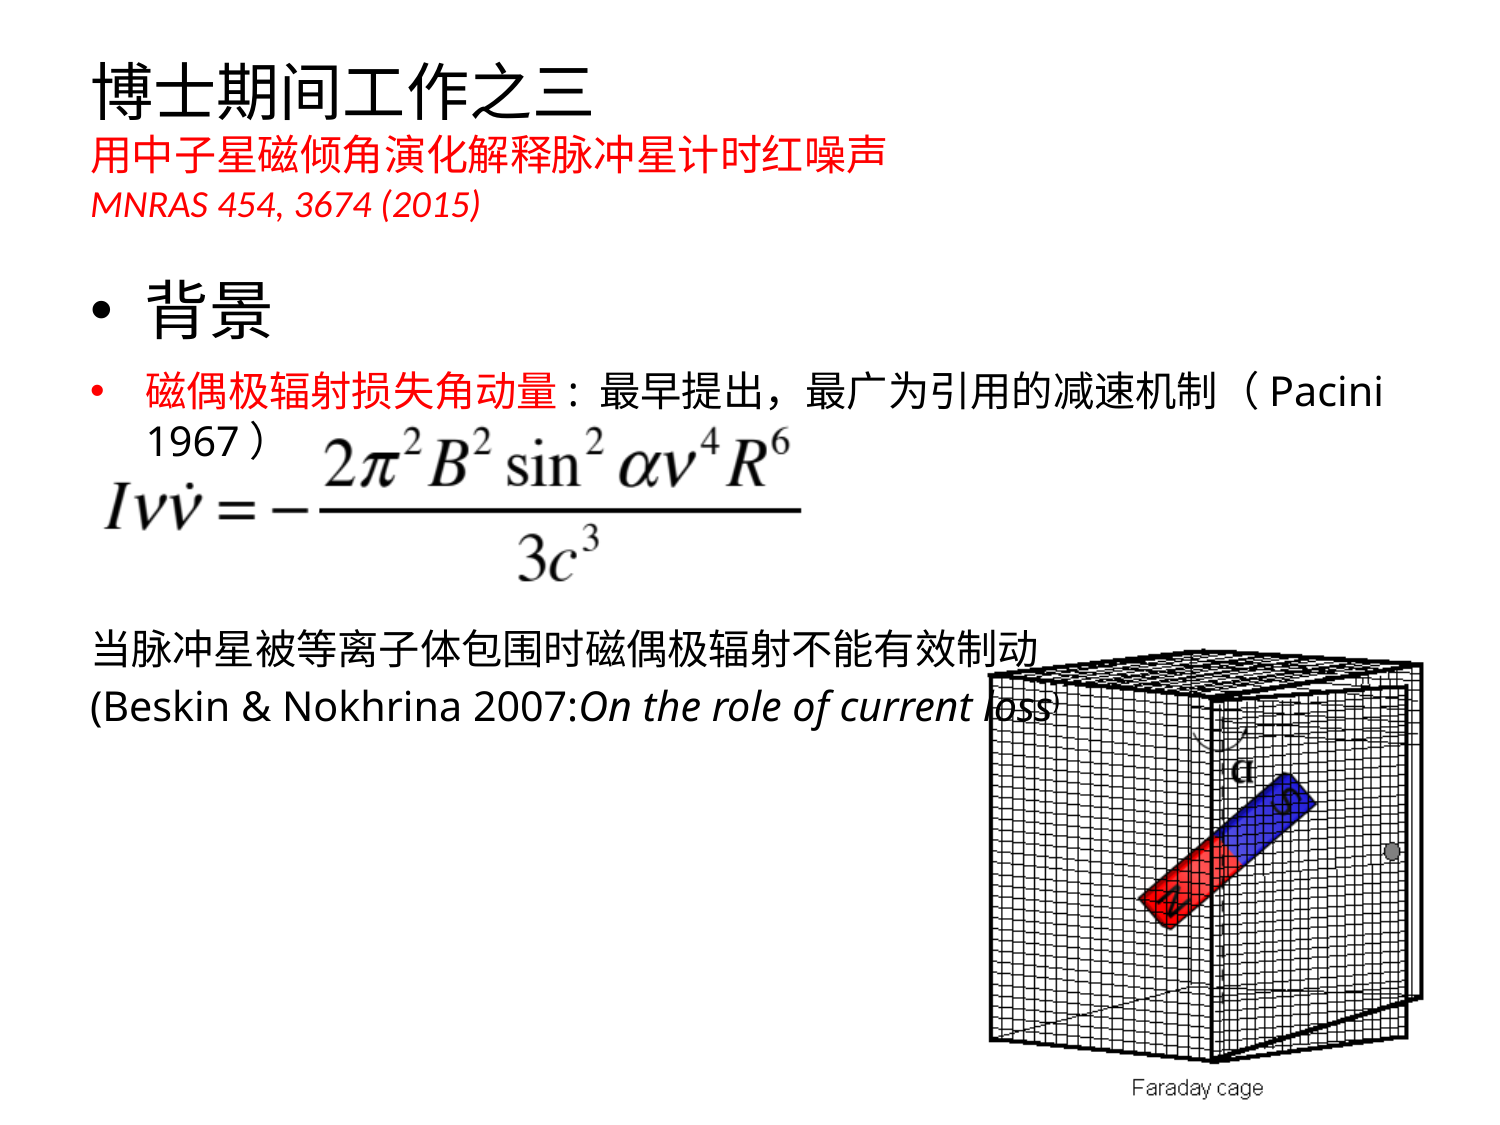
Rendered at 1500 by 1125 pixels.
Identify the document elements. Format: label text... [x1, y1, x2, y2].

title 博士期间工作之三 用中子星磁倾角演化解释脉冲星计时红噪声 MNRAS 454, 3674 (2015) [75, 45, 1425, 233]
picture [91, 410, 812, 596]
picture [985, 646, 1426, 1102]
text_box 背景 [74, 262, 1425, 356]
list 磁偶极辐射损失角动量: 最早提出，最广为引用的减速机制（Pacini 1967） 当脉冲星被等离子体包围时磁偶极辐射不能有效制动 (Beskin & Nokhrina 2007:On the role of current loss) [75, 356, 1425, 739]
